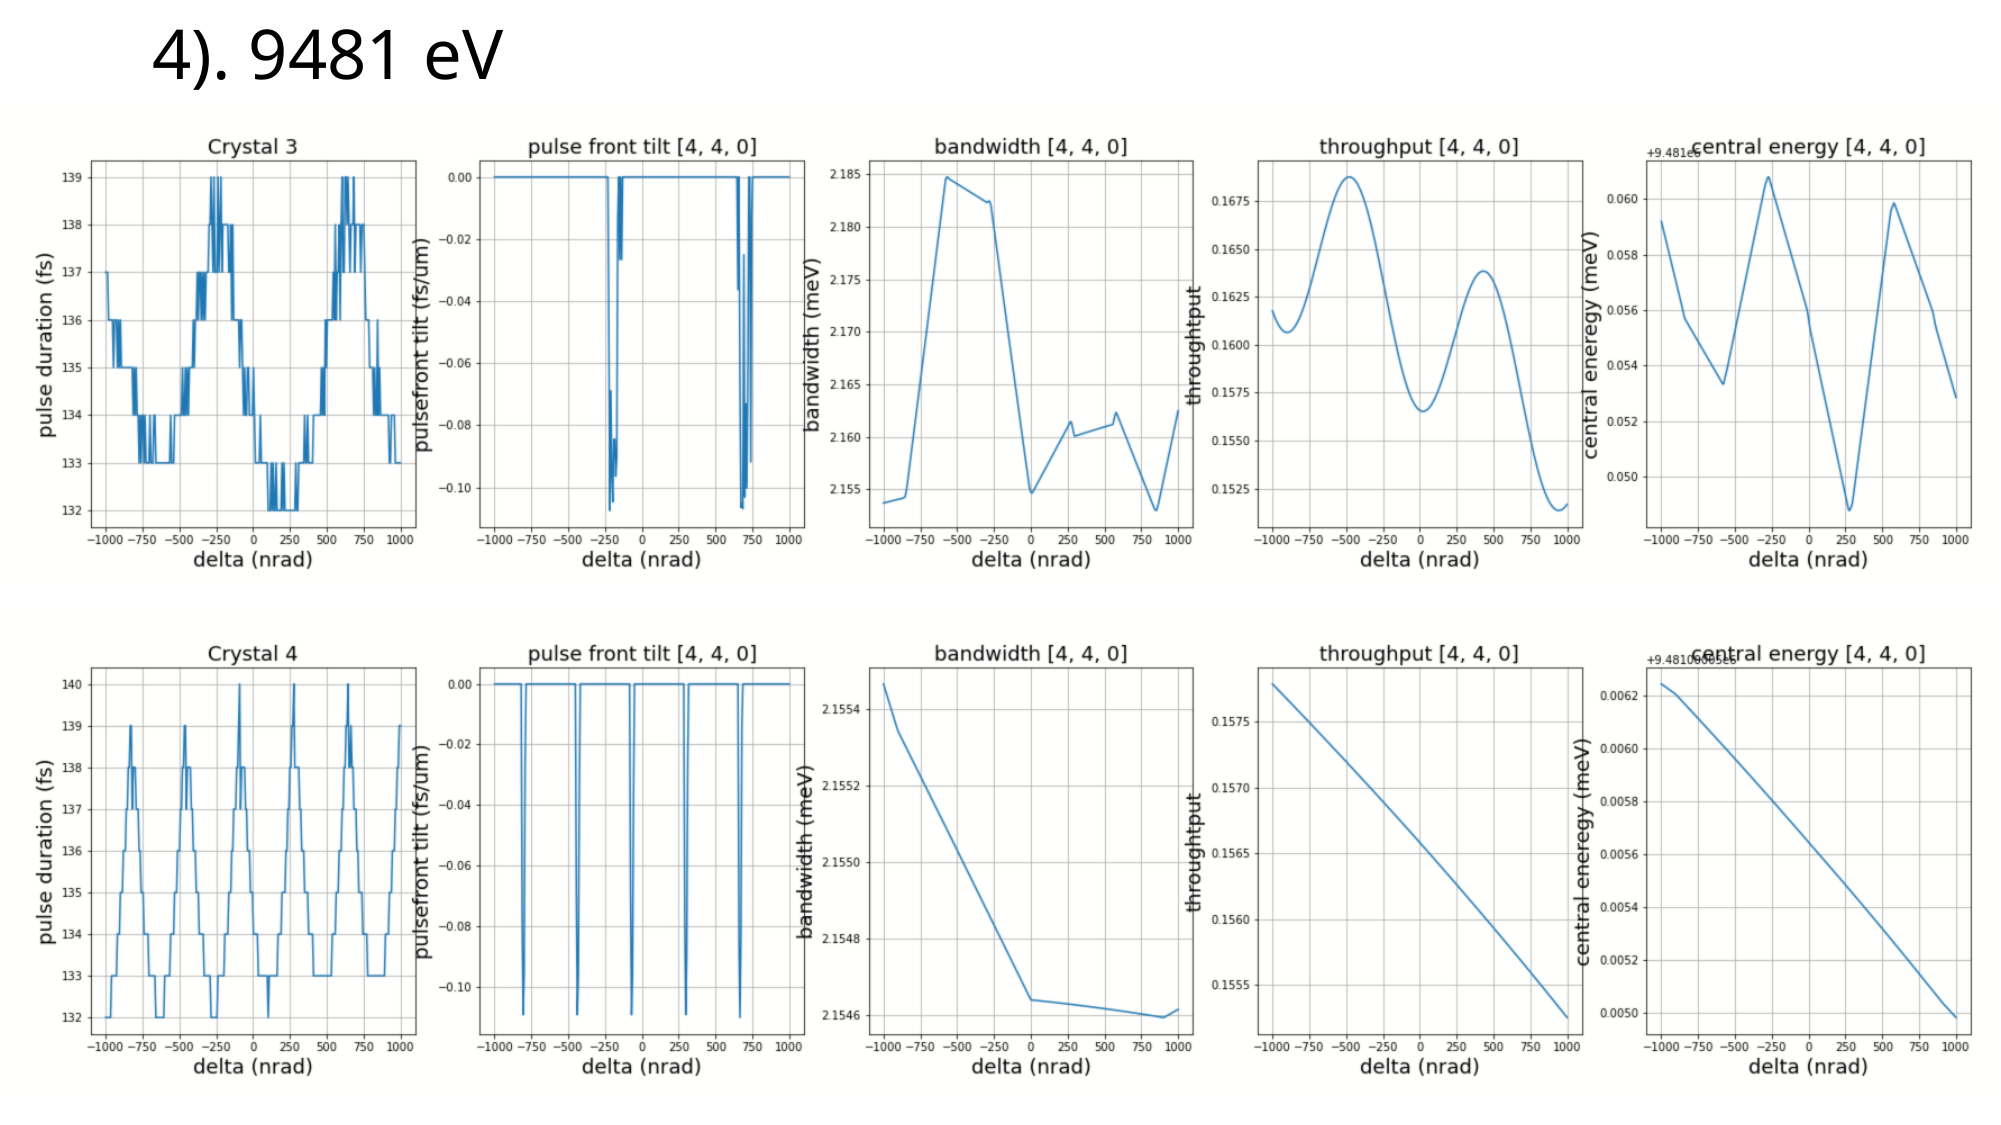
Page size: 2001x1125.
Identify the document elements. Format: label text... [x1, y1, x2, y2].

picture [0, 102, 2000, 588]
title 4). 9481 eV [137, 12, 1863, 102]
picture [0, 609, 2000, 1095]
